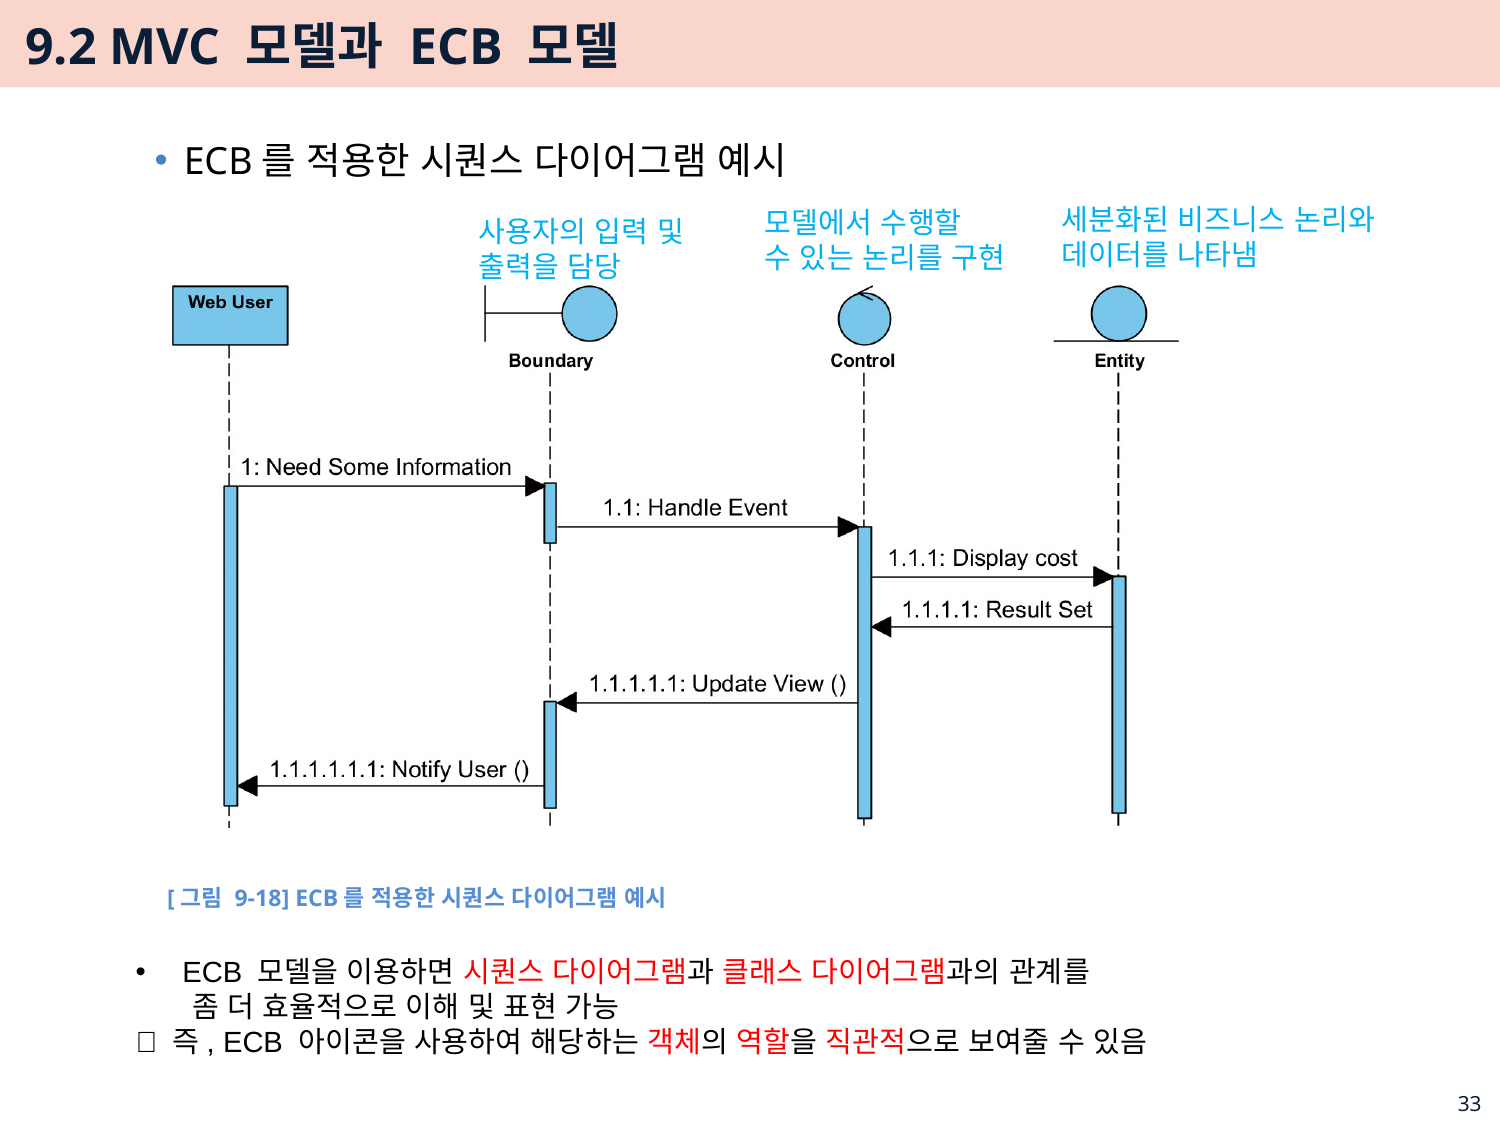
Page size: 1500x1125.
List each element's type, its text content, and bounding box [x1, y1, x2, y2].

text_box 모델에서 수행할 수 있는 논리를 구현 [750, 196, 1021, 280]
text_box 세분화된 비즈니스 논리와 데이터를 나타냄 [1046, 194, 1391, 279]
text_box ECB 모델을 이용하면 시퀀스 다이어그램과 클래스 다이어그램과의 관계를 좀 더 효율적으로 이해 및 표현 가능  즉, ECB 아이콘을 사용하여 해당하는 객체의 역할을 직관적으로 보여줄 수 있음 [120, 946, 1163, 1066]
text_box [그림 9-18] ECB를 적용한 시퀀스 다이어그램 예시 [152, 876, 1097, 919]
title 9.2 MVC 모델과 ECB 모델 [10, 5, 1288, 84]
picture [170, 282, 1179, 828]
list ECB를 적용한 시퀀스 다이어그램 예시 [81, 129, 1453, 367]
text_box 사용자의 입력 및 출력을 담당 [463, 205, 708, 280]
